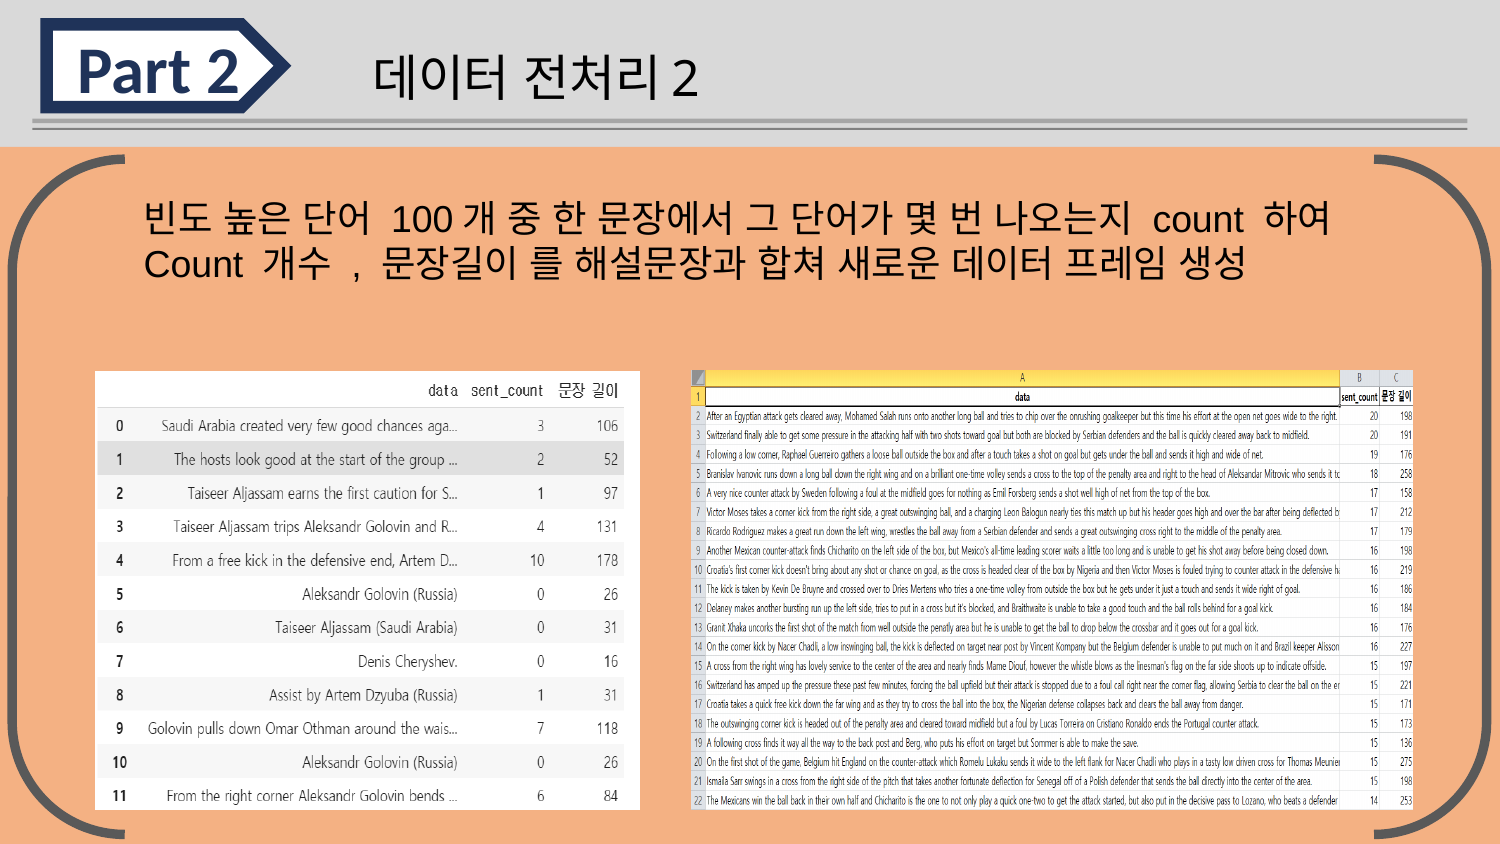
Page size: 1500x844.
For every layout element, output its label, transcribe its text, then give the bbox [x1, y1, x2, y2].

picture [95, 371, 640, 810]
list 데이터 전처리2 [356, 45, 1434, 115]
text_box [11, 158, 1488, 835]
text_box [0, 146, 1500, 844]
text_box 빈도 높은 단어 100개 중 한 문장에서 그 단어가 몇 번 나오는지 count 하여 Count 개수 , 문장길이 를 해설문장과 합쳐 새로운 데이터 프레임 생성 [128, 187, 1441, 333]
picture [691, 370, 1413, 810]
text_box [46, 19, 283, 116]
